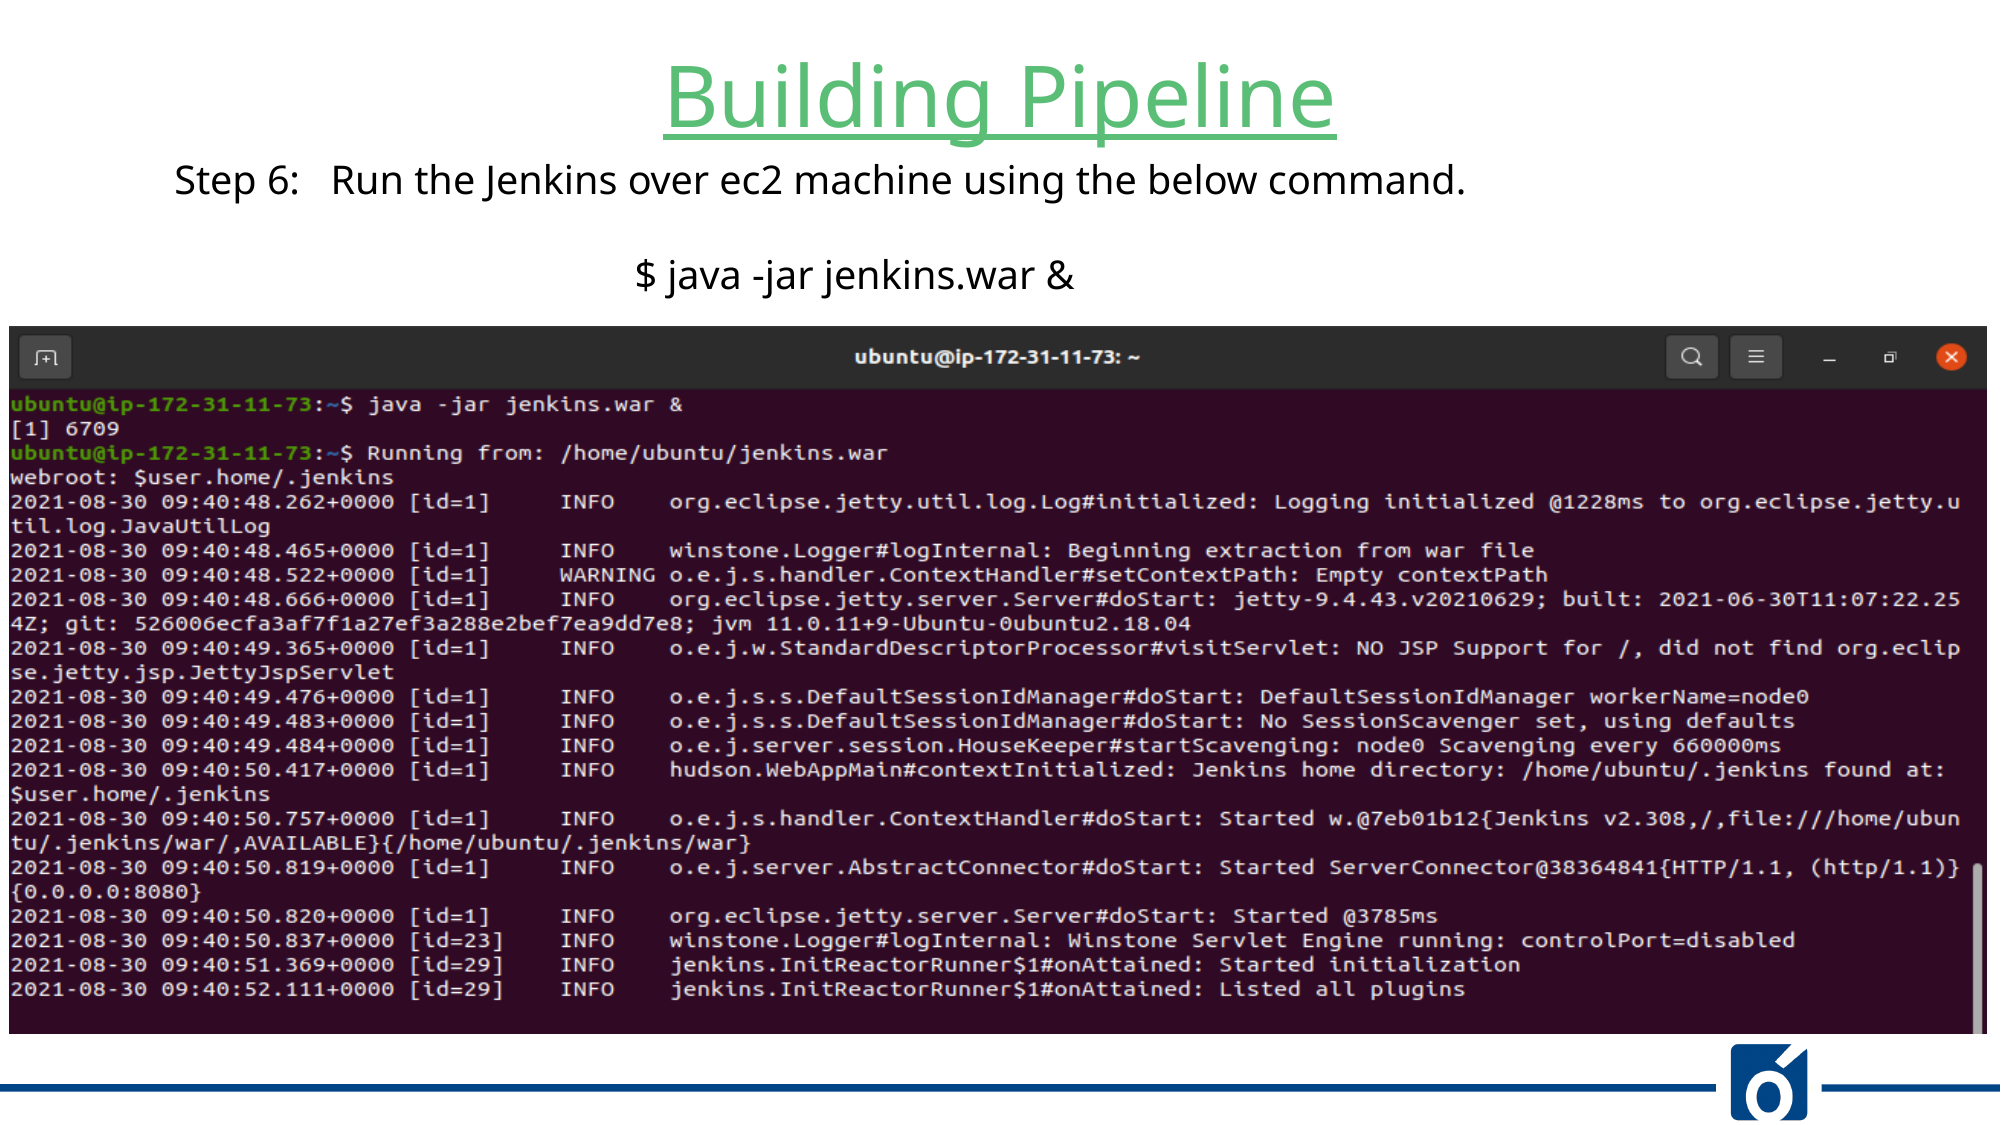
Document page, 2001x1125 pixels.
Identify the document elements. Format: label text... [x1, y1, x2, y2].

picture [8, 326, 1987, 1035]
text_box Building Pipeline [183, 34, 1817, 140]
text_box Step 6: Run the Jenkins over ec2 machine using the below command. $ java -jar jenkins.war & . [159, 140, 2000, 803]
picture [1730, 1043, 1808, 1121]
